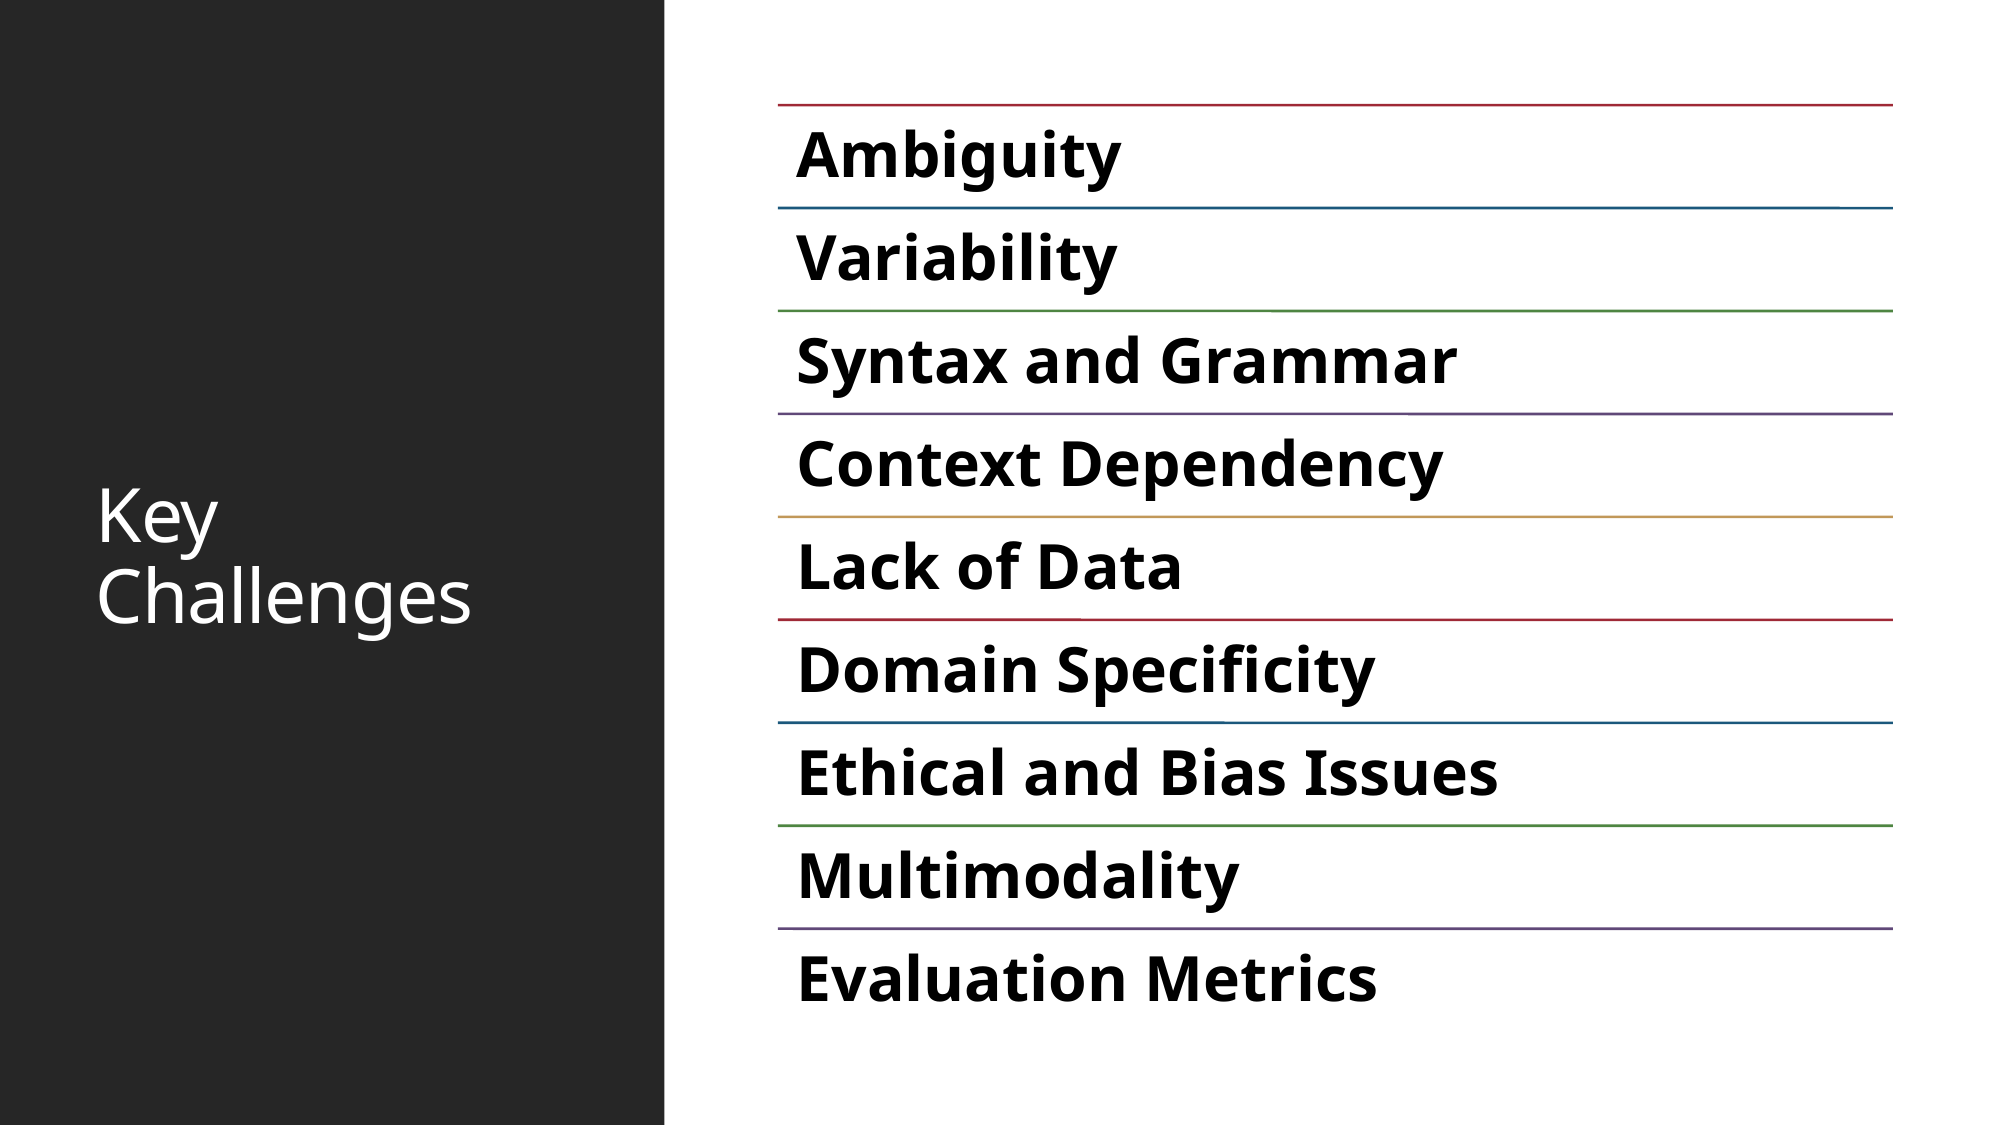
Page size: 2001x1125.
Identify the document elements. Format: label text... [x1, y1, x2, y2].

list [777, 104, 1894, 1033]
title Key Challenges [80, 84, 587, 1032]
text_box [0, 0, 666, 1125]
text_box [666, 0, 2000, 1125]
